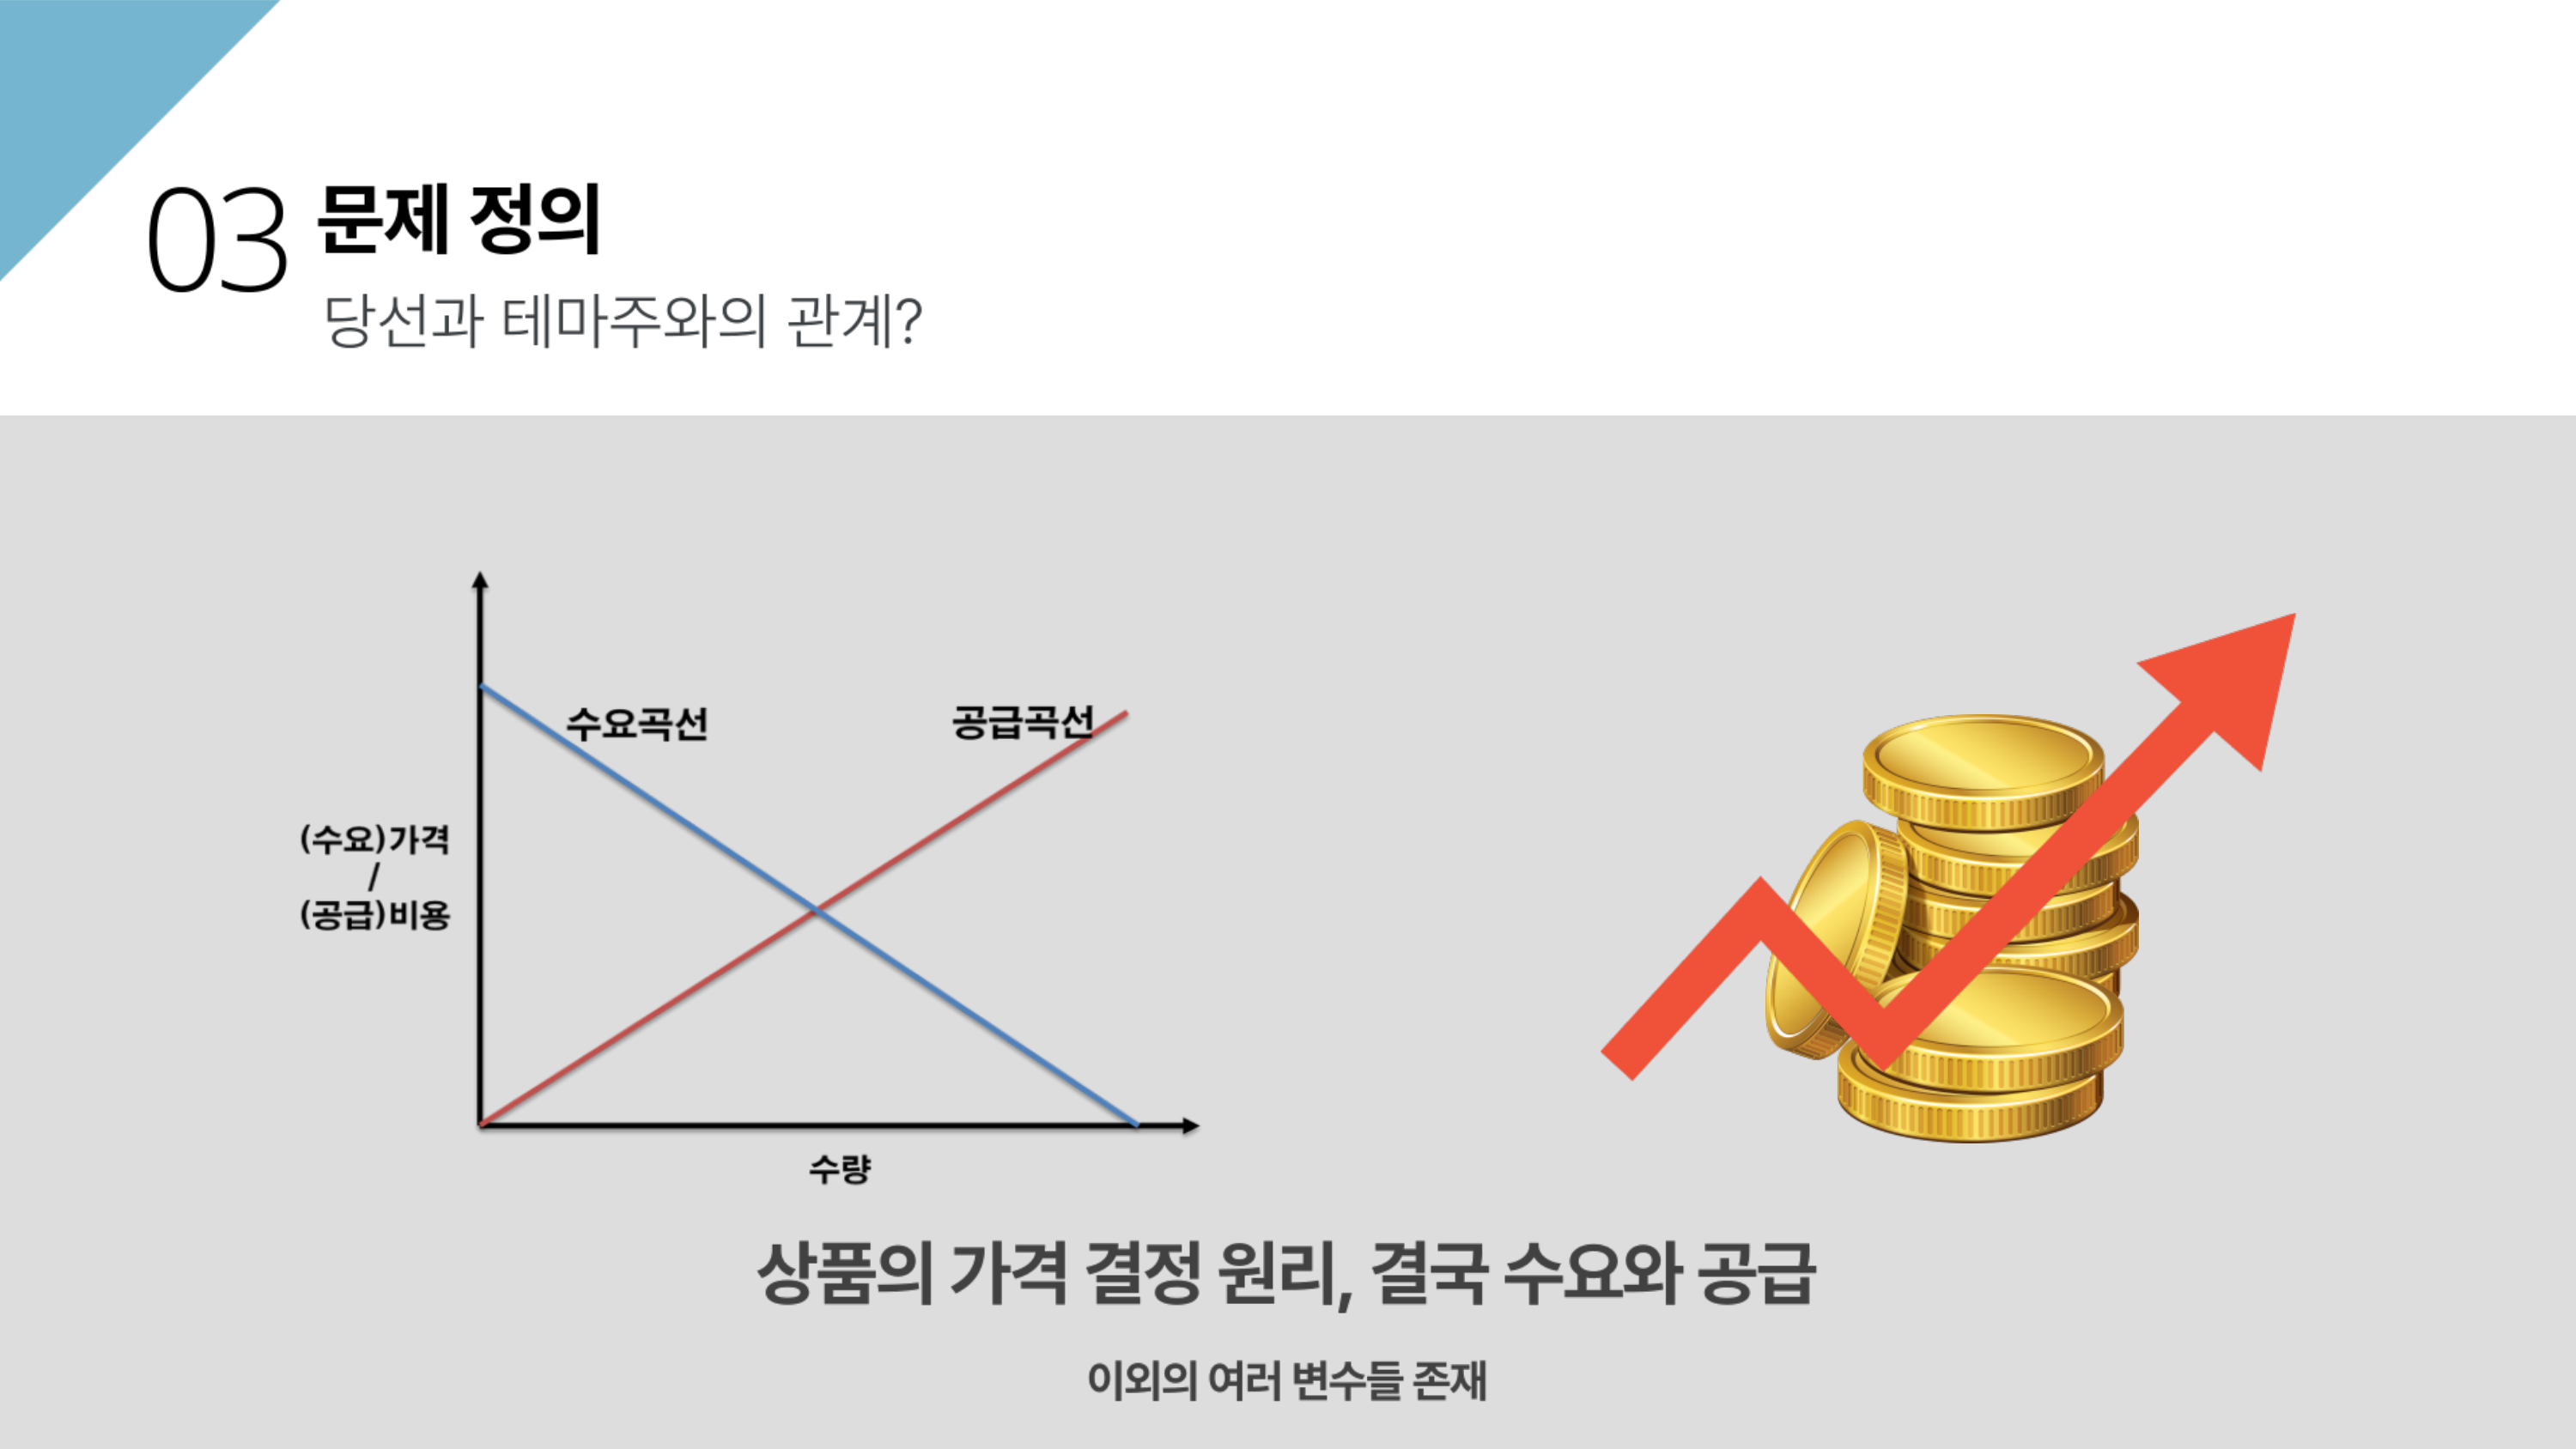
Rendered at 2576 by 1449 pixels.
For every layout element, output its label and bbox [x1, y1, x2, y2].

text_box [666, 1225, 1909, 1415]
text_box [278, 551, 2298, 1206]
text_box [0, 415, 2576, 1449]
text_box [0, 0, 282, 282]
picture [119, 116, 951, 379]
